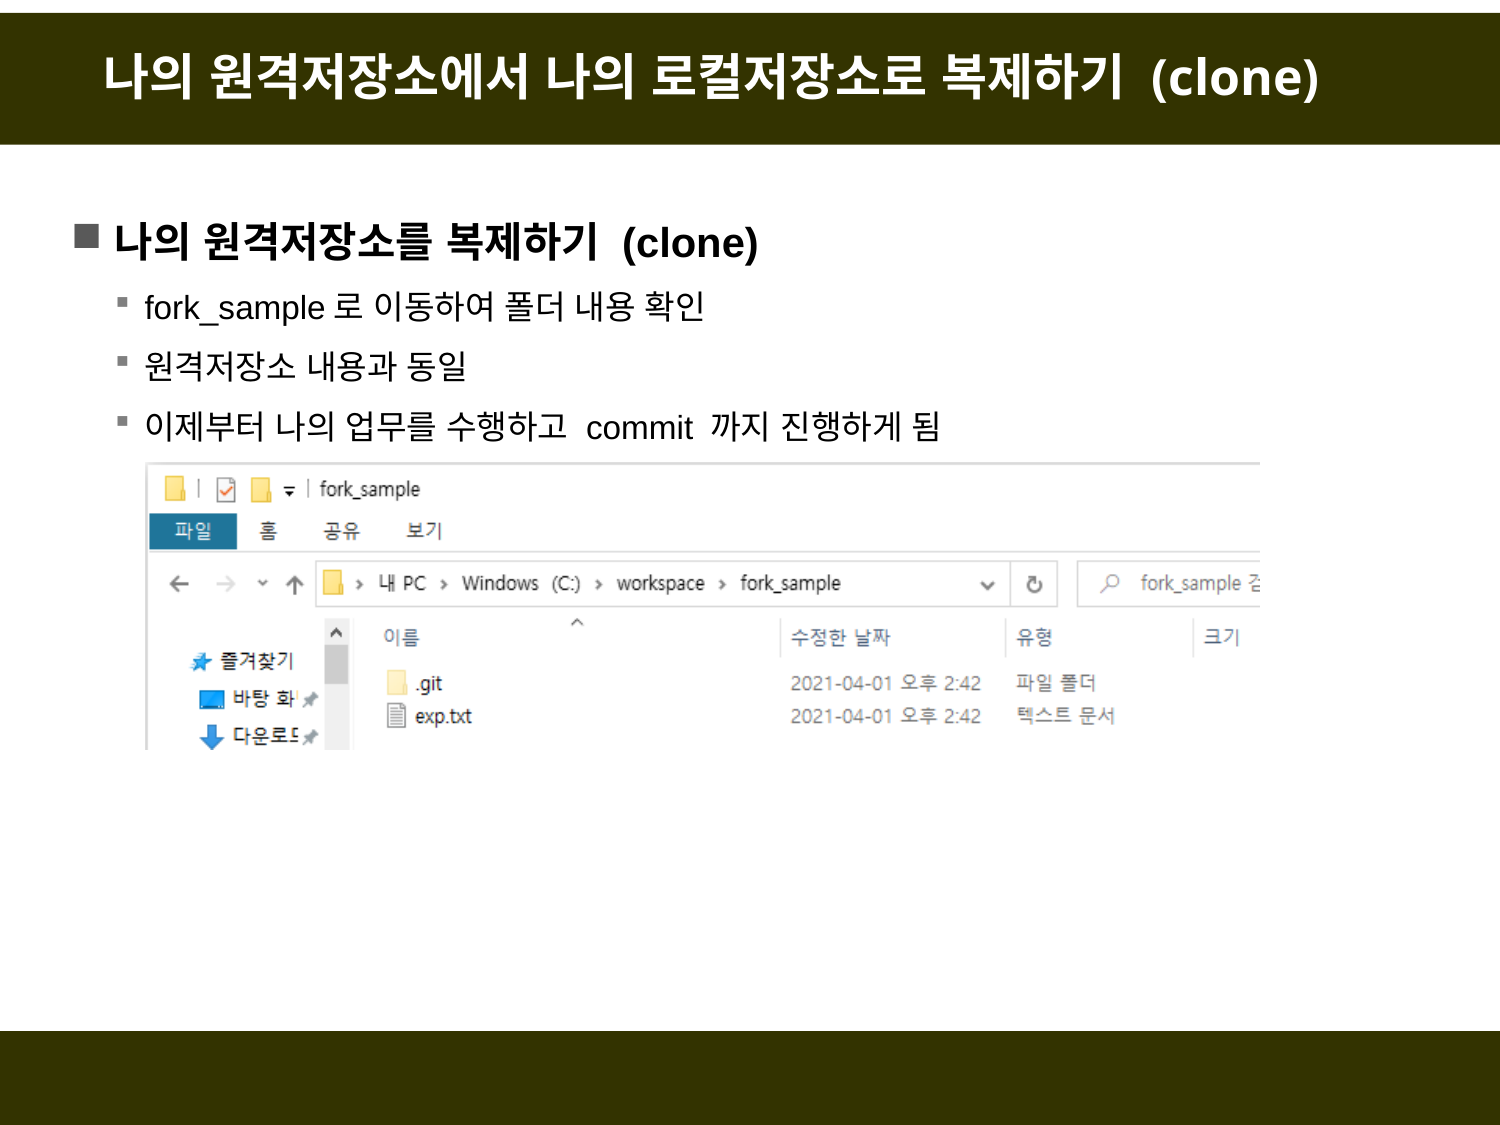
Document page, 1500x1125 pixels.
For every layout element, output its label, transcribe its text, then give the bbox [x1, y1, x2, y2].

text_box 나의 원격저장소를 복제하기 (clone) fork_sample로 이동하여 폴더 내용 확인 원격저장소 내용과 동일 이제부터 나의 업무를 수행하고 commit 까지 진행하게 됨 [56, 183, 1474, 821]
title 나의 원격저장소에서 나의 로컬저장소로 복제하기 (clone) [88, 31, 1441, 126]
picture [145, 462, 1260, 750]
